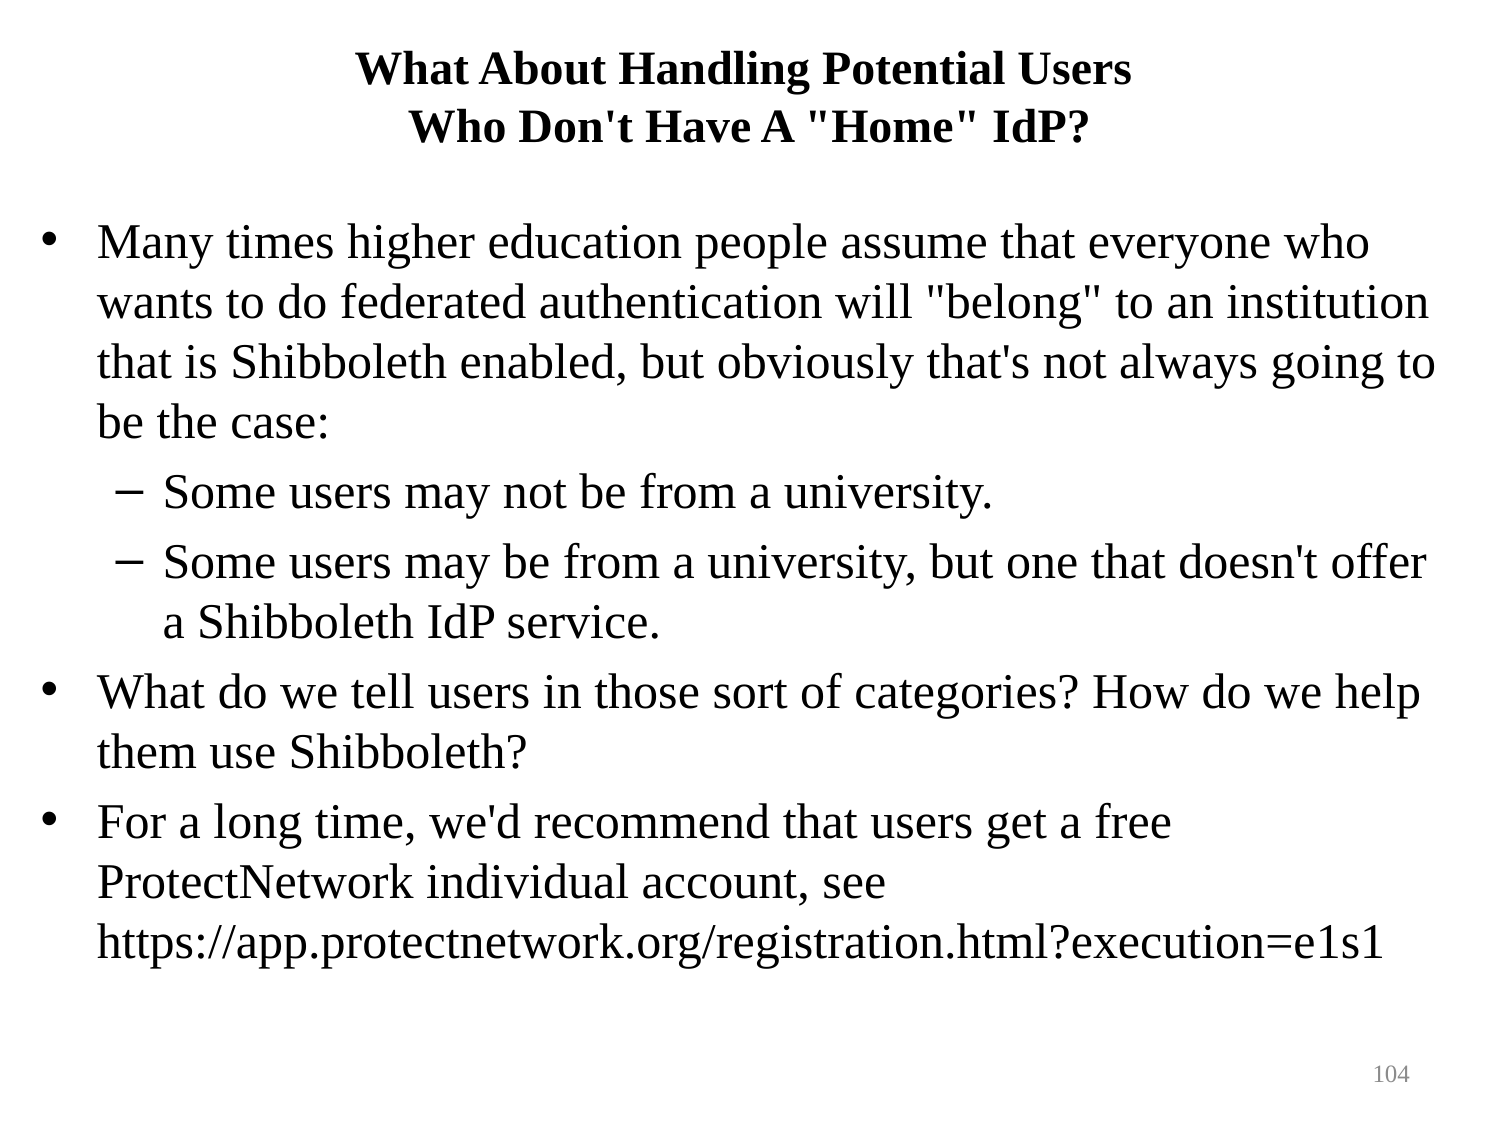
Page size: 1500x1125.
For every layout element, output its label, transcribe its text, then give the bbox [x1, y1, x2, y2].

title What About Handling Potential Users Who Don't Have A "Home" IdP? [75, 28, 1425, 160]
slide_number 104 [1074, 1042, 1425, 1103]
list Many times higher education people assume that everyone who wants to do federated authentication will "belong" to an institution that is Shibboleth enabled, but obviously that's not always going to be the case: Some users may not be from a university. Some users may be from a university, but one that doesn't offer a Shibboleth IdP service. What do we tell users in those sort of categories? How do we help them use Shibboleth? For a long time, we'd recommend that users get a free ProtectNetwork individual account, see https://app.protectnetwork.org/registration.html?execution=e1s1 [25, 200, 1471, 1098]
